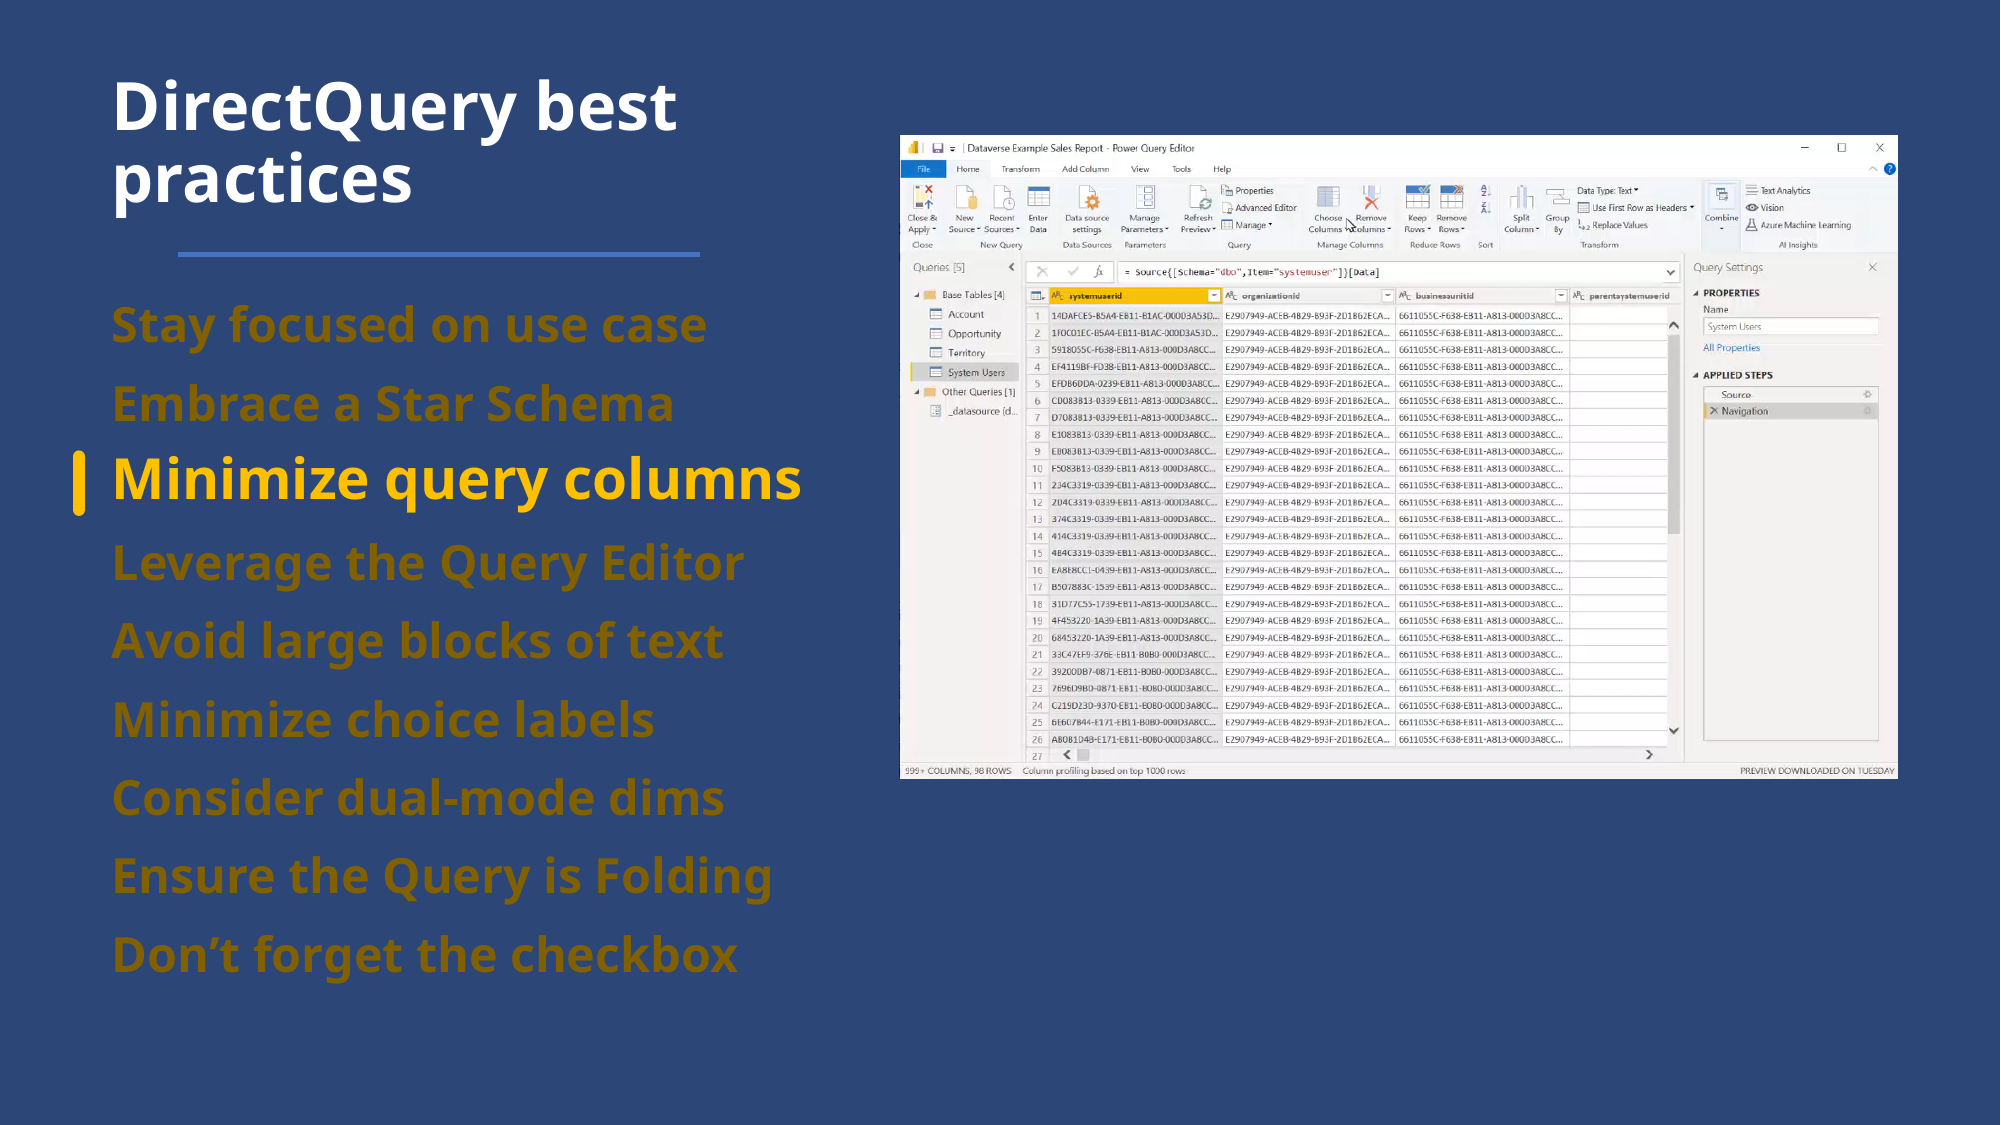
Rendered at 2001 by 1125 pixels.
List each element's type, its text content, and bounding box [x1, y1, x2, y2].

title DirectQuery best practices [96, 104, 948, 186]
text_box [898, 134, 1899, 780]
list Stay focused on use case Embrace a Star Schema Minimize query columns Leverage the Query Editor Avoid large blocks of text Minimize choice labels Consider dual-mode dims Ensure the Query is Folding Don’t forget the checkbox [96, 286, 821, 1037]
